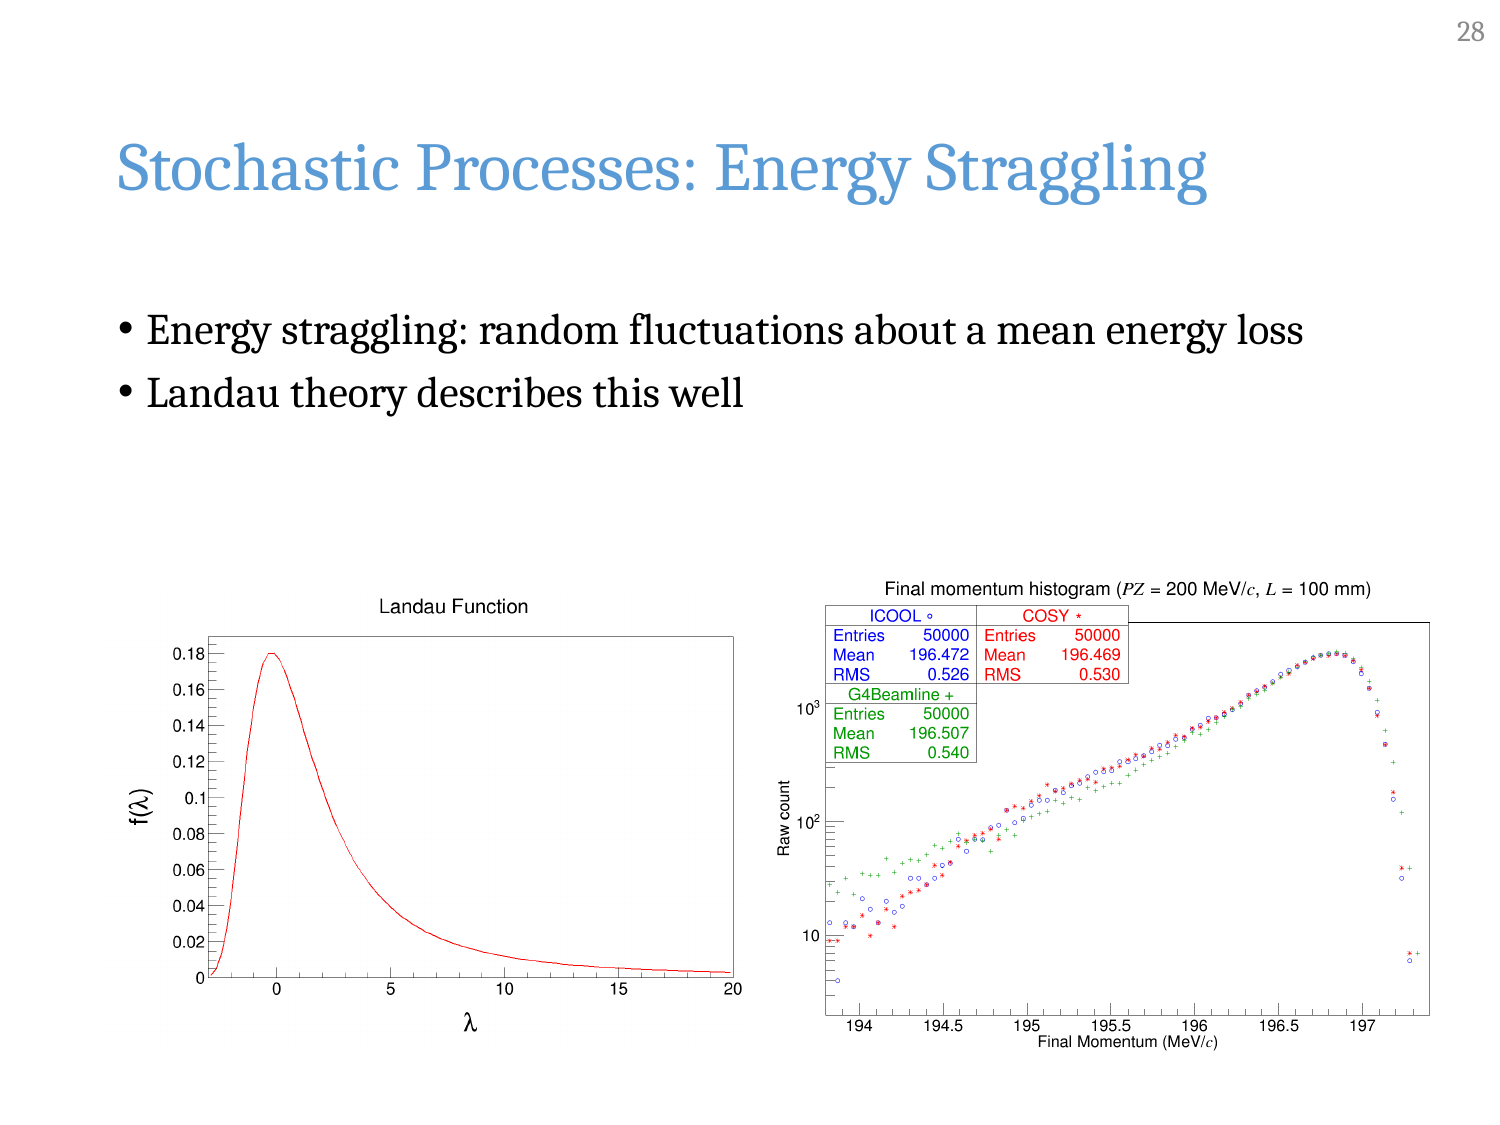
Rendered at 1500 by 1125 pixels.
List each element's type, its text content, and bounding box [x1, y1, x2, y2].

slide_number 28 [1162, 0, 1500, 60]
picture [103, 573, 1500, 1064]
title Stochastic Processes: Energy Straggling [103, 59, 1397, 278]
list Energy straggling: random fluctuations about a mean energy loss Landau theory describes this well [103, 299, 1397, 591]
